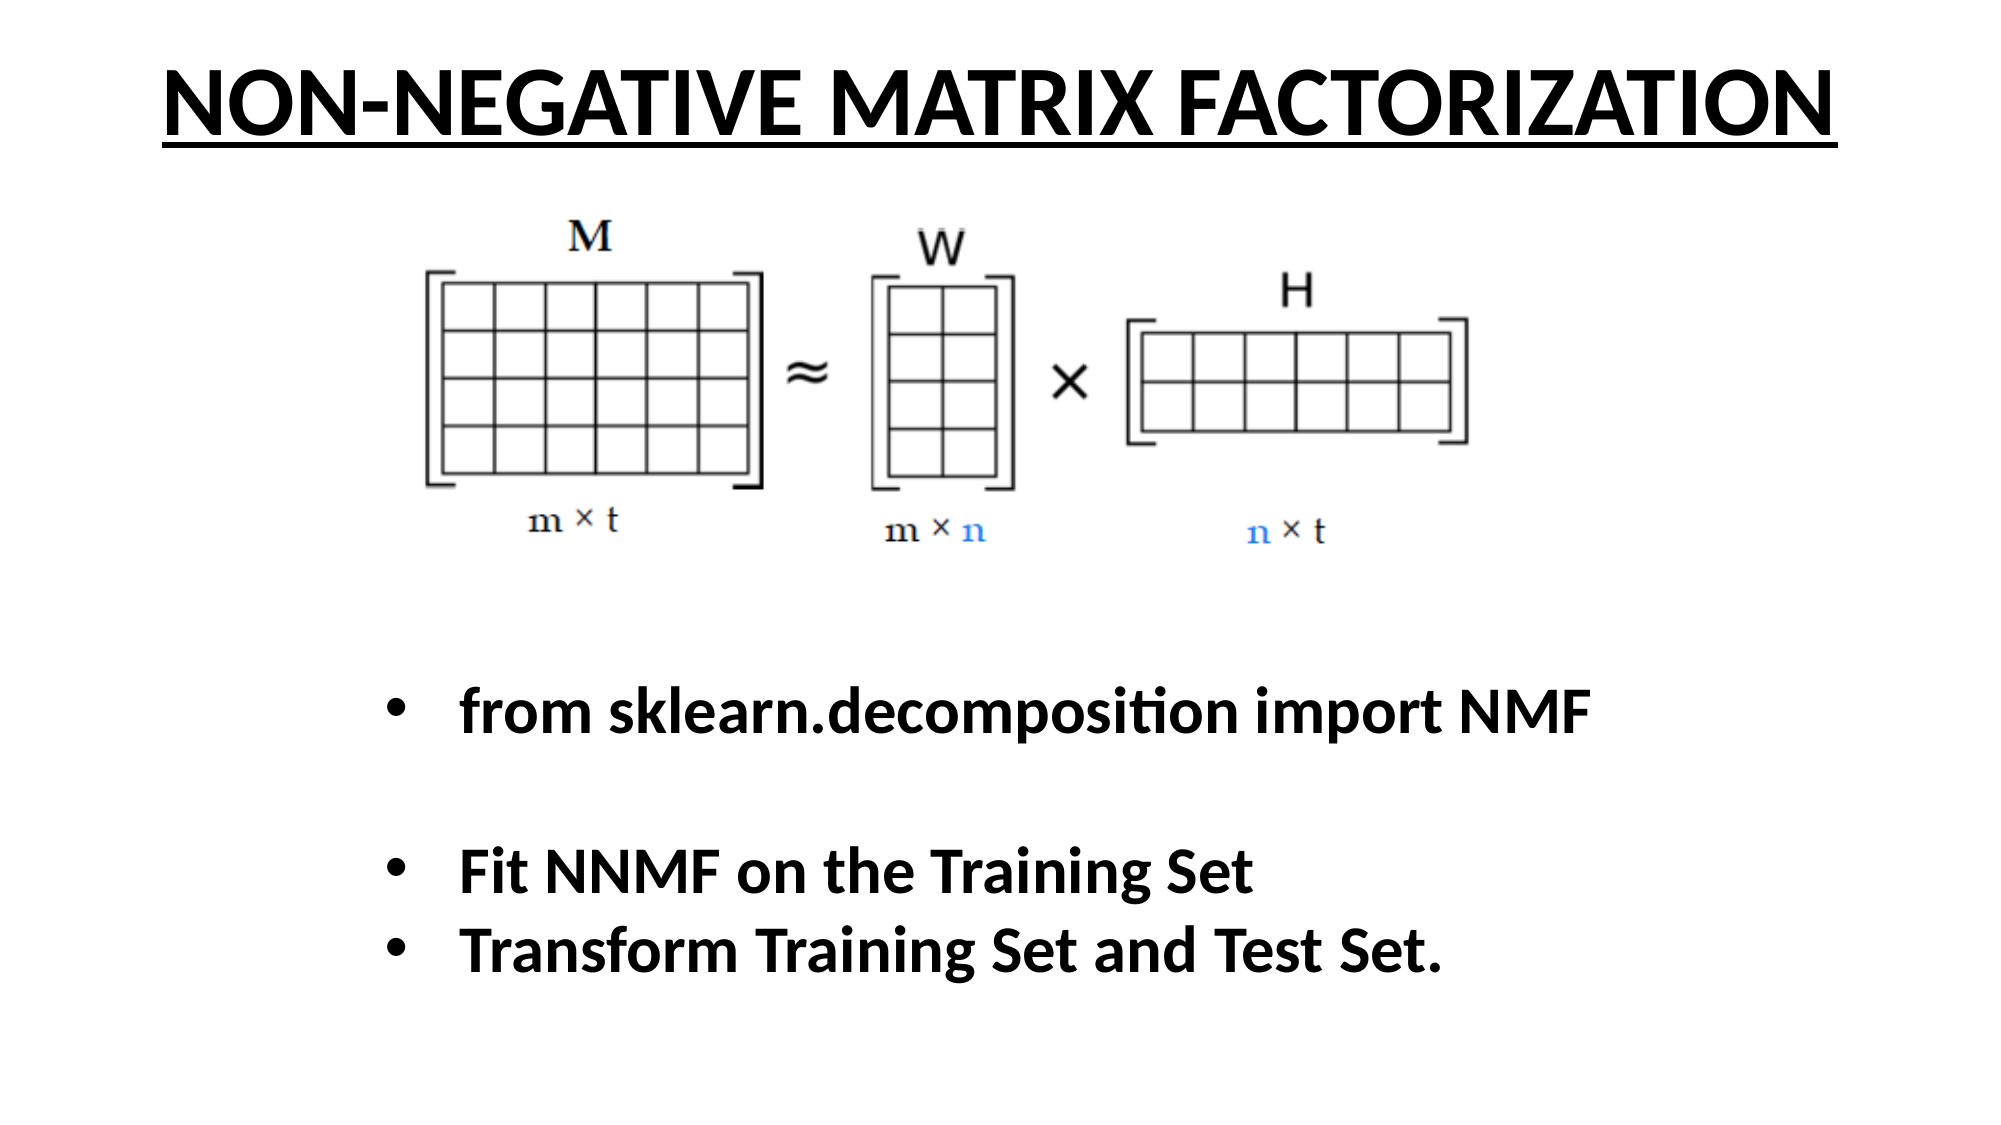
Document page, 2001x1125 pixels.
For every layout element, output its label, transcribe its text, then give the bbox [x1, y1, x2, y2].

text_box from sklearn.decomposition import NMF Fit NNMF on the Training Set Transform Training Set and Test Set. [369, 659, 1666, 1074]
picture [399, 209, 1496, 563]
title NON-NEGATIVE MATRIX FACTORIZATION [0, 45, 2000, 161]
